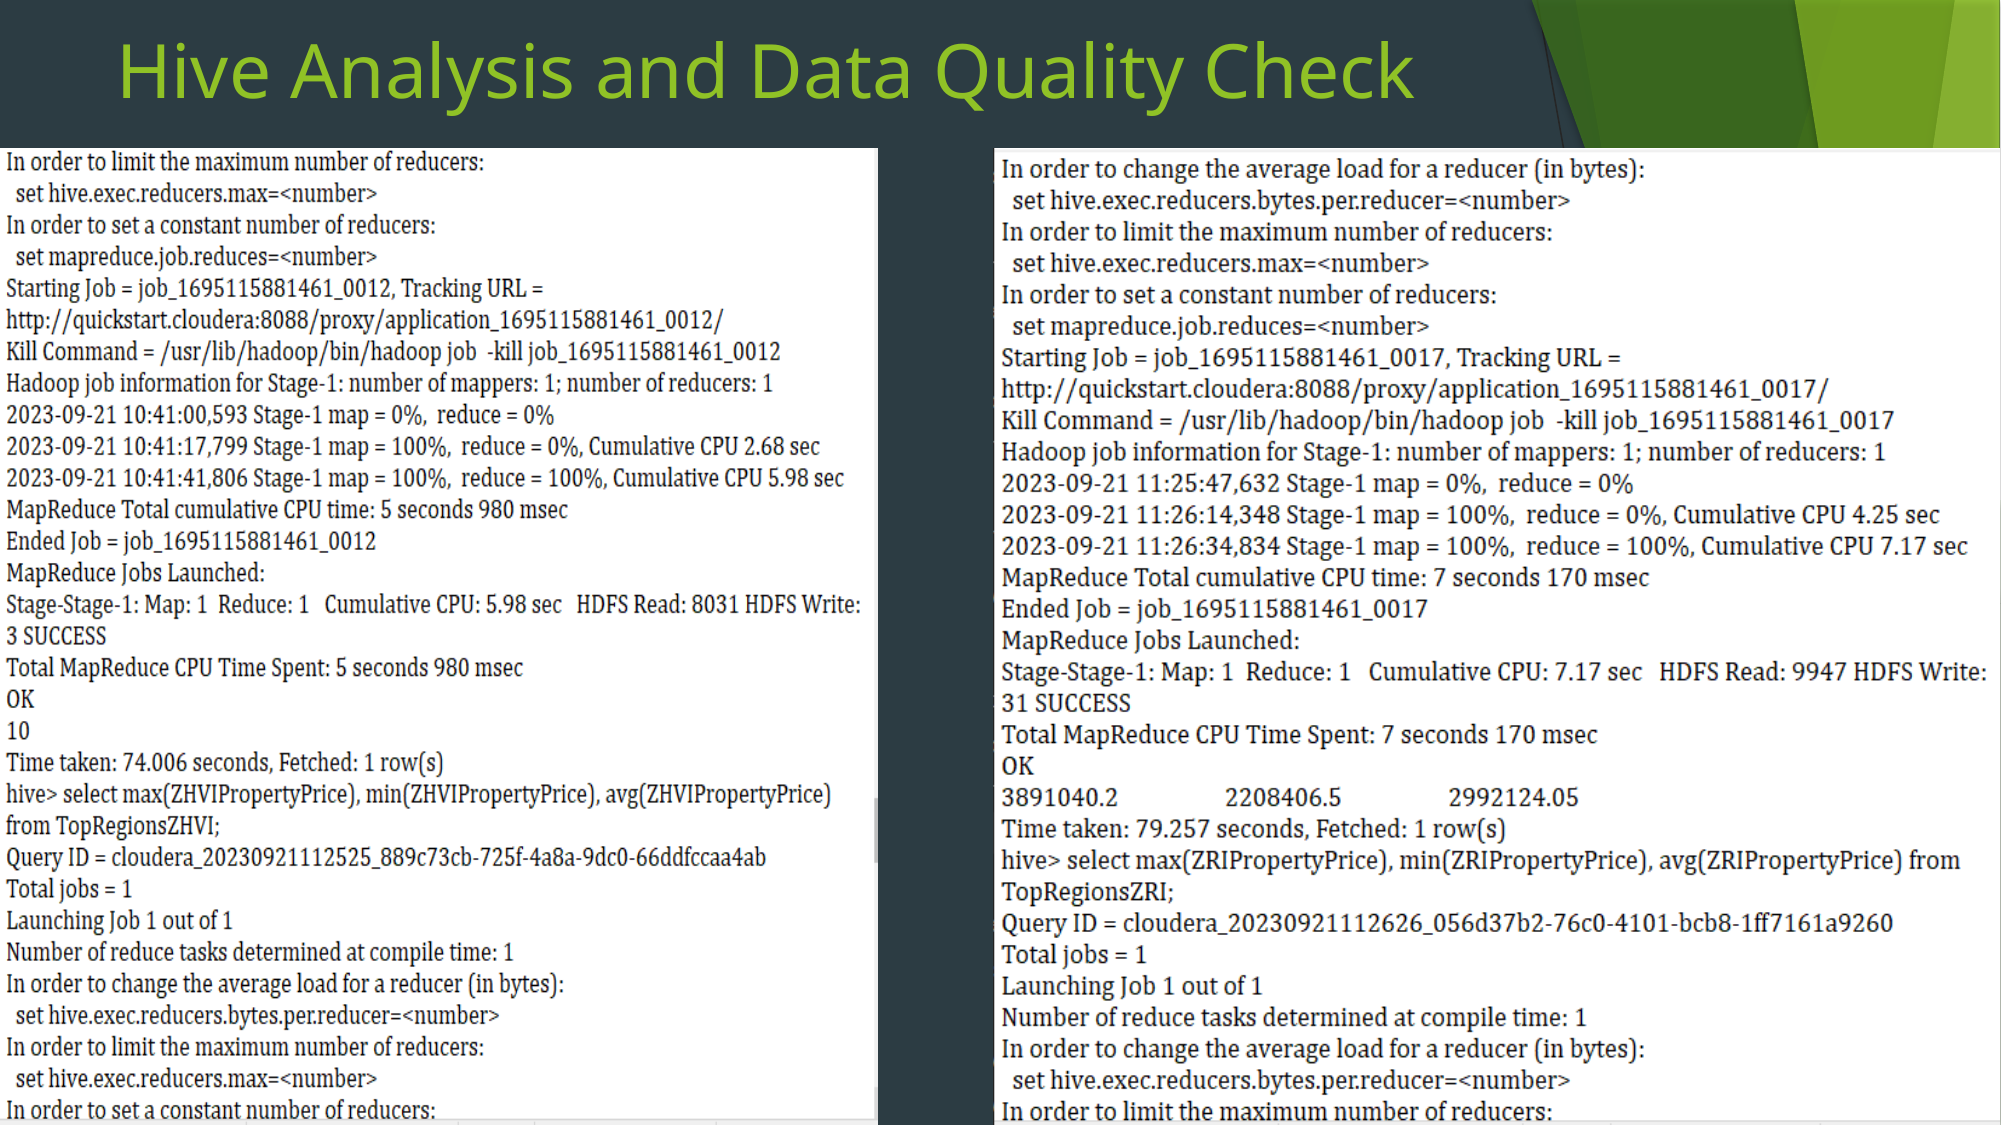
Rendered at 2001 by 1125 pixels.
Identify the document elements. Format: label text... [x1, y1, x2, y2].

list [0, 147, 878, 1125]
title Hive Analysis and Data Quality Check [101, 16, 1512, 234]
picture [992, 147, 2000, 1125]
